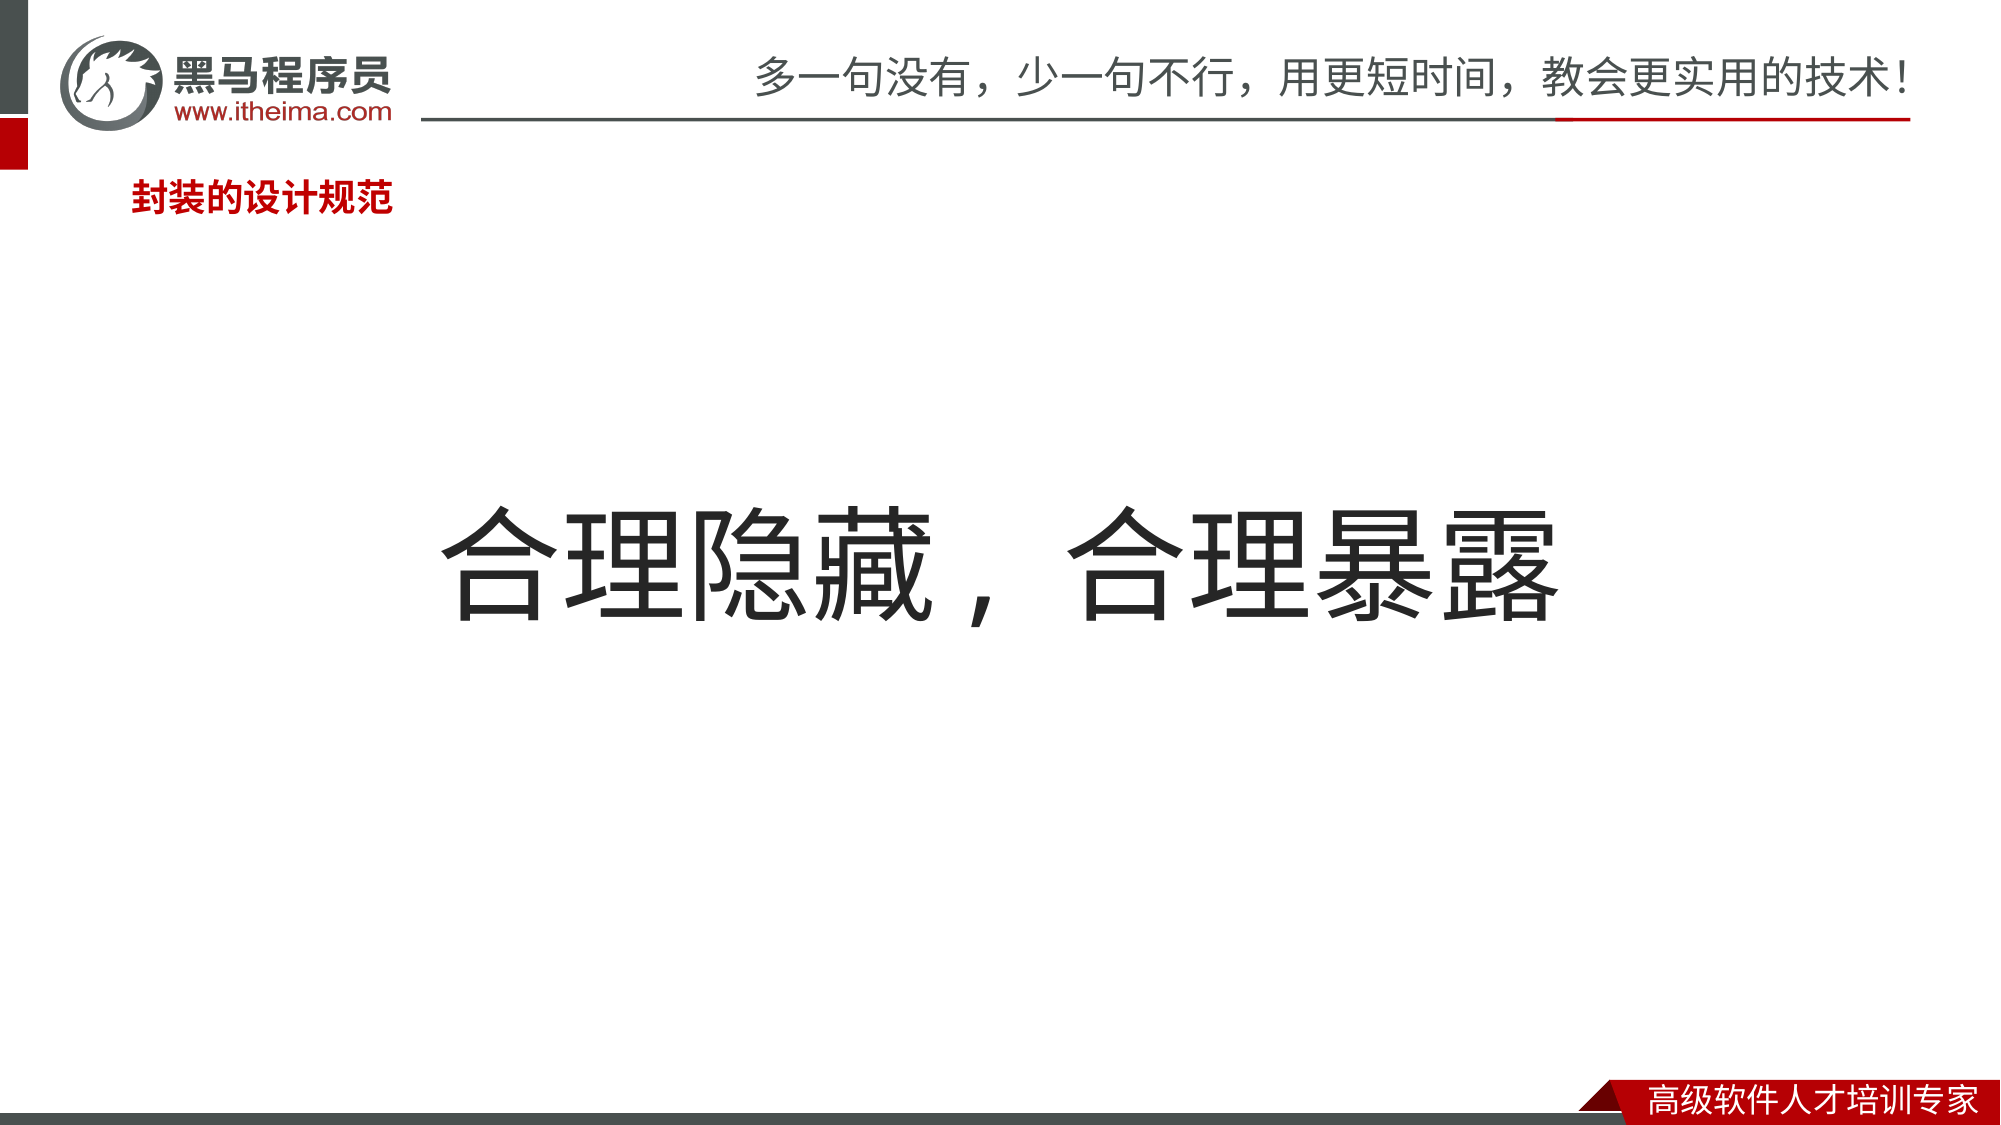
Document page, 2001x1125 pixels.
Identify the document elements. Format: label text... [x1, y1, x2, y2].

title [116, 40, 1556, 125]
picture [14, 0, 453, 179]
text_box 封装的设计规范 [116, 154, 1880, 239]
text_box 合理隐藏, 合理暴露 [422, 479, 1578, 644]
